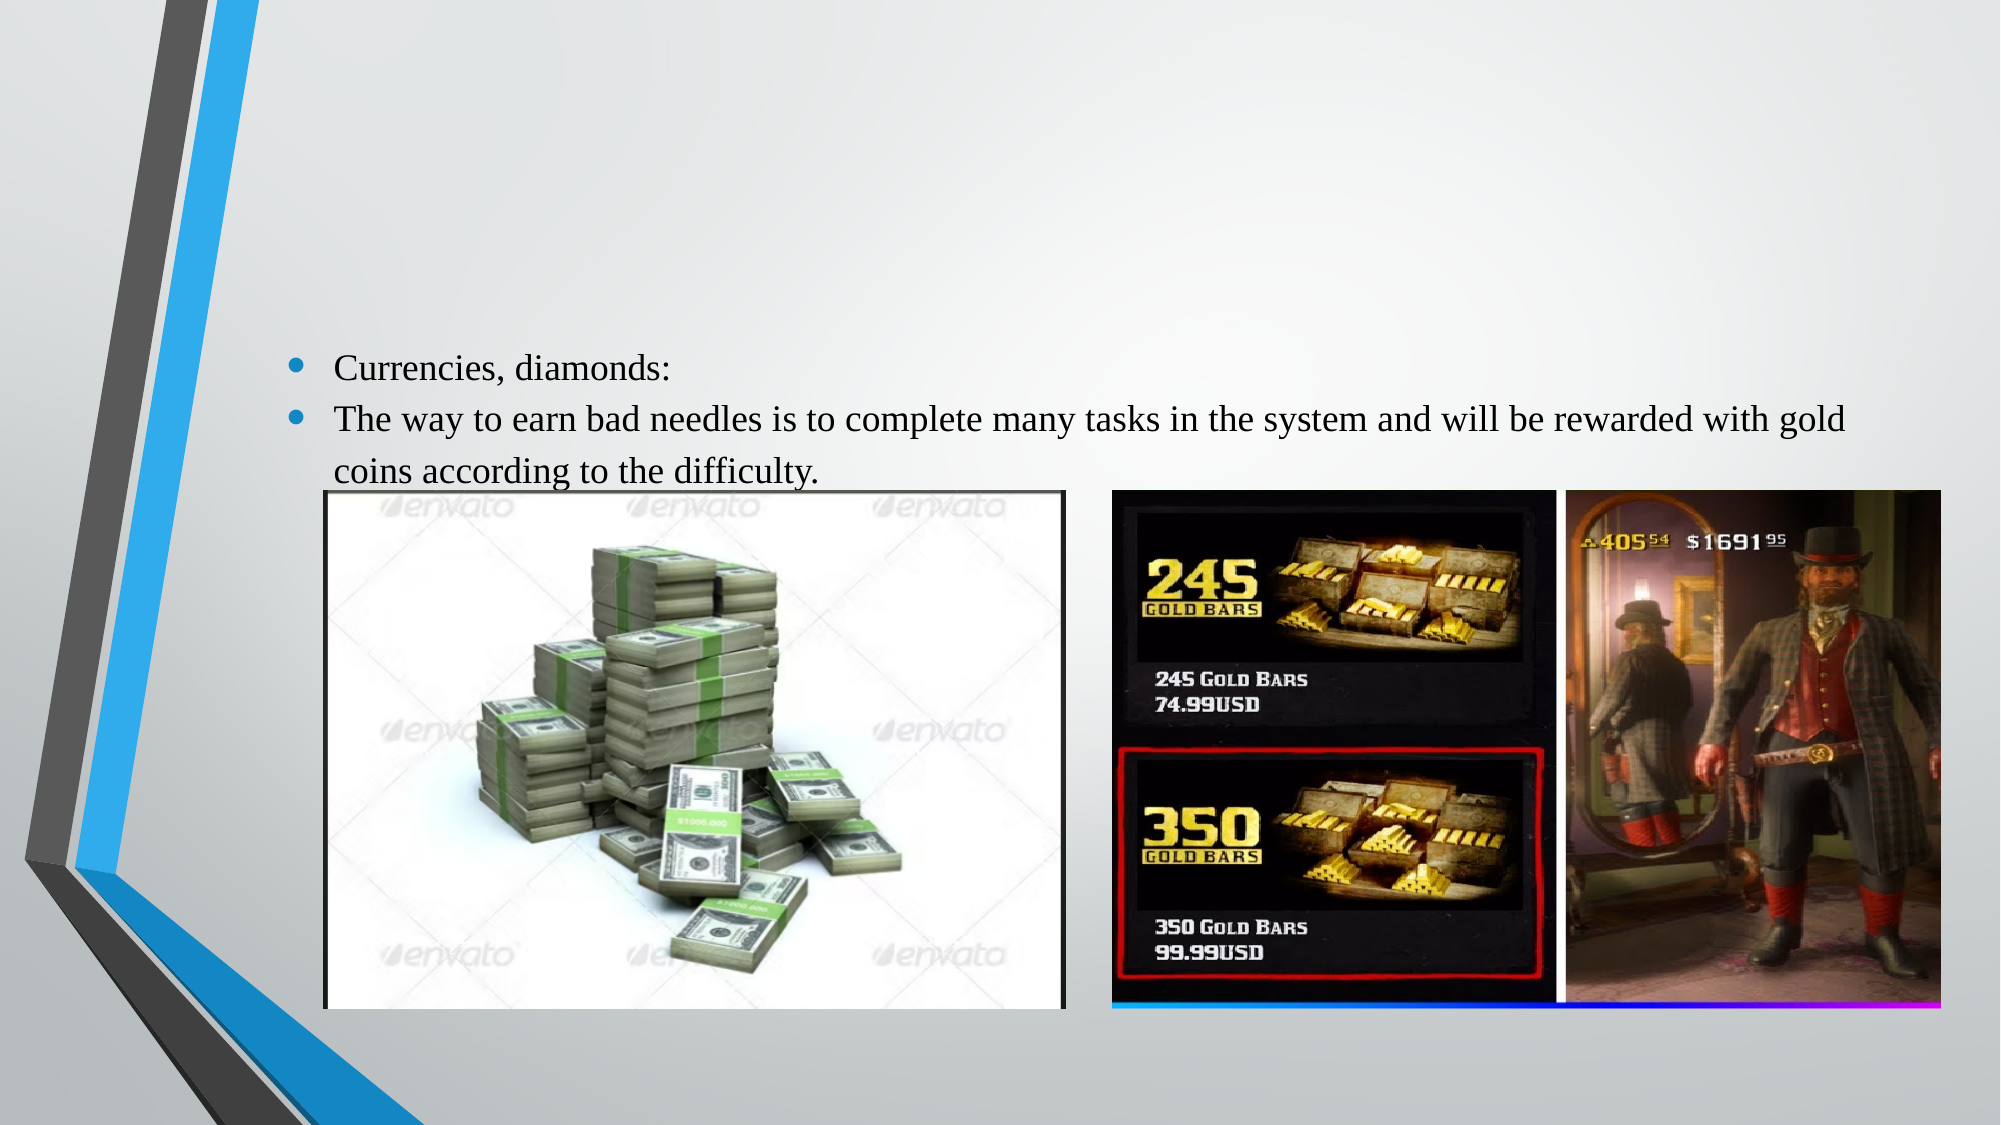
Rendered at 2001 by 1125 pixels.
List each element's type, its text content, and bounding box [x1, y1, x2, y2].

list Currencies, diamonds: The way to earn bad needles is to complete many tasks in the system and will be rewarded with gold coins according to the difficulty. [243, 0, 1887, 950]
picture [323, 490, 1066, 1009]
picture [1112, 490, 1941, 1009]
